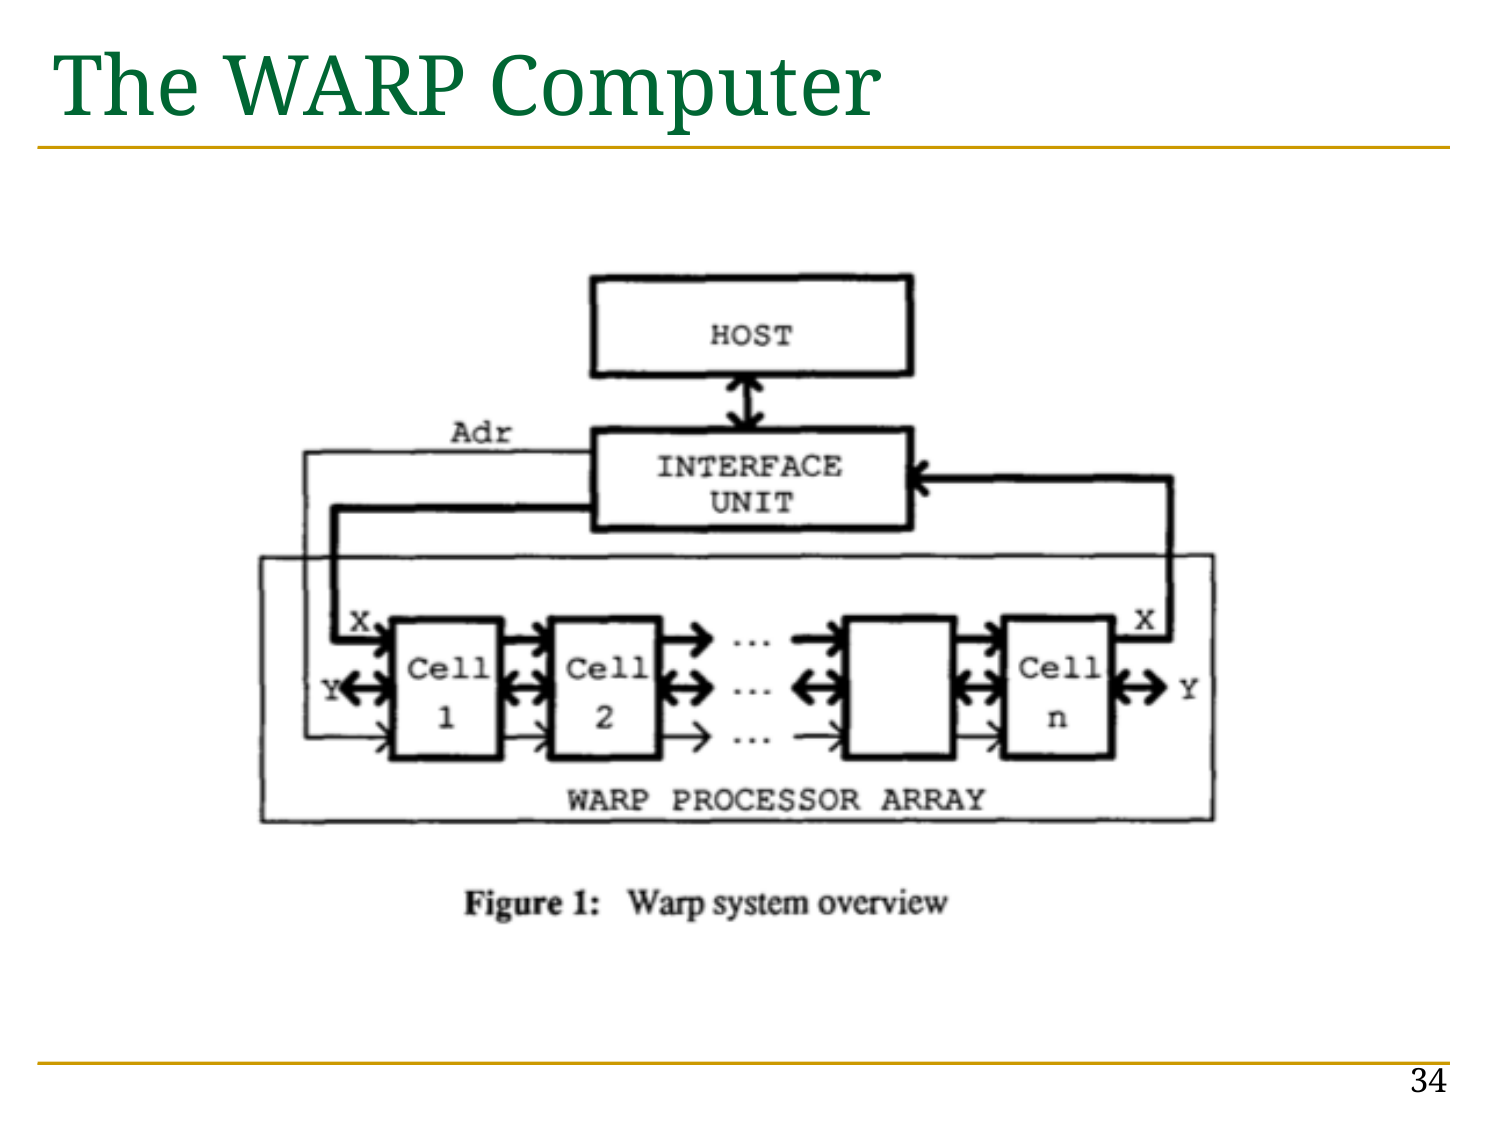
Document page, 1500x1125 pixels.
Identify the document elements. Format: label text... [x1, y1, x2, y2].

title The WARP Computer [37, 24, 1450, 200]
slide_number 34 [1111, 1036, 1462, 1112]
picture [216, 251, 1284, 944]
